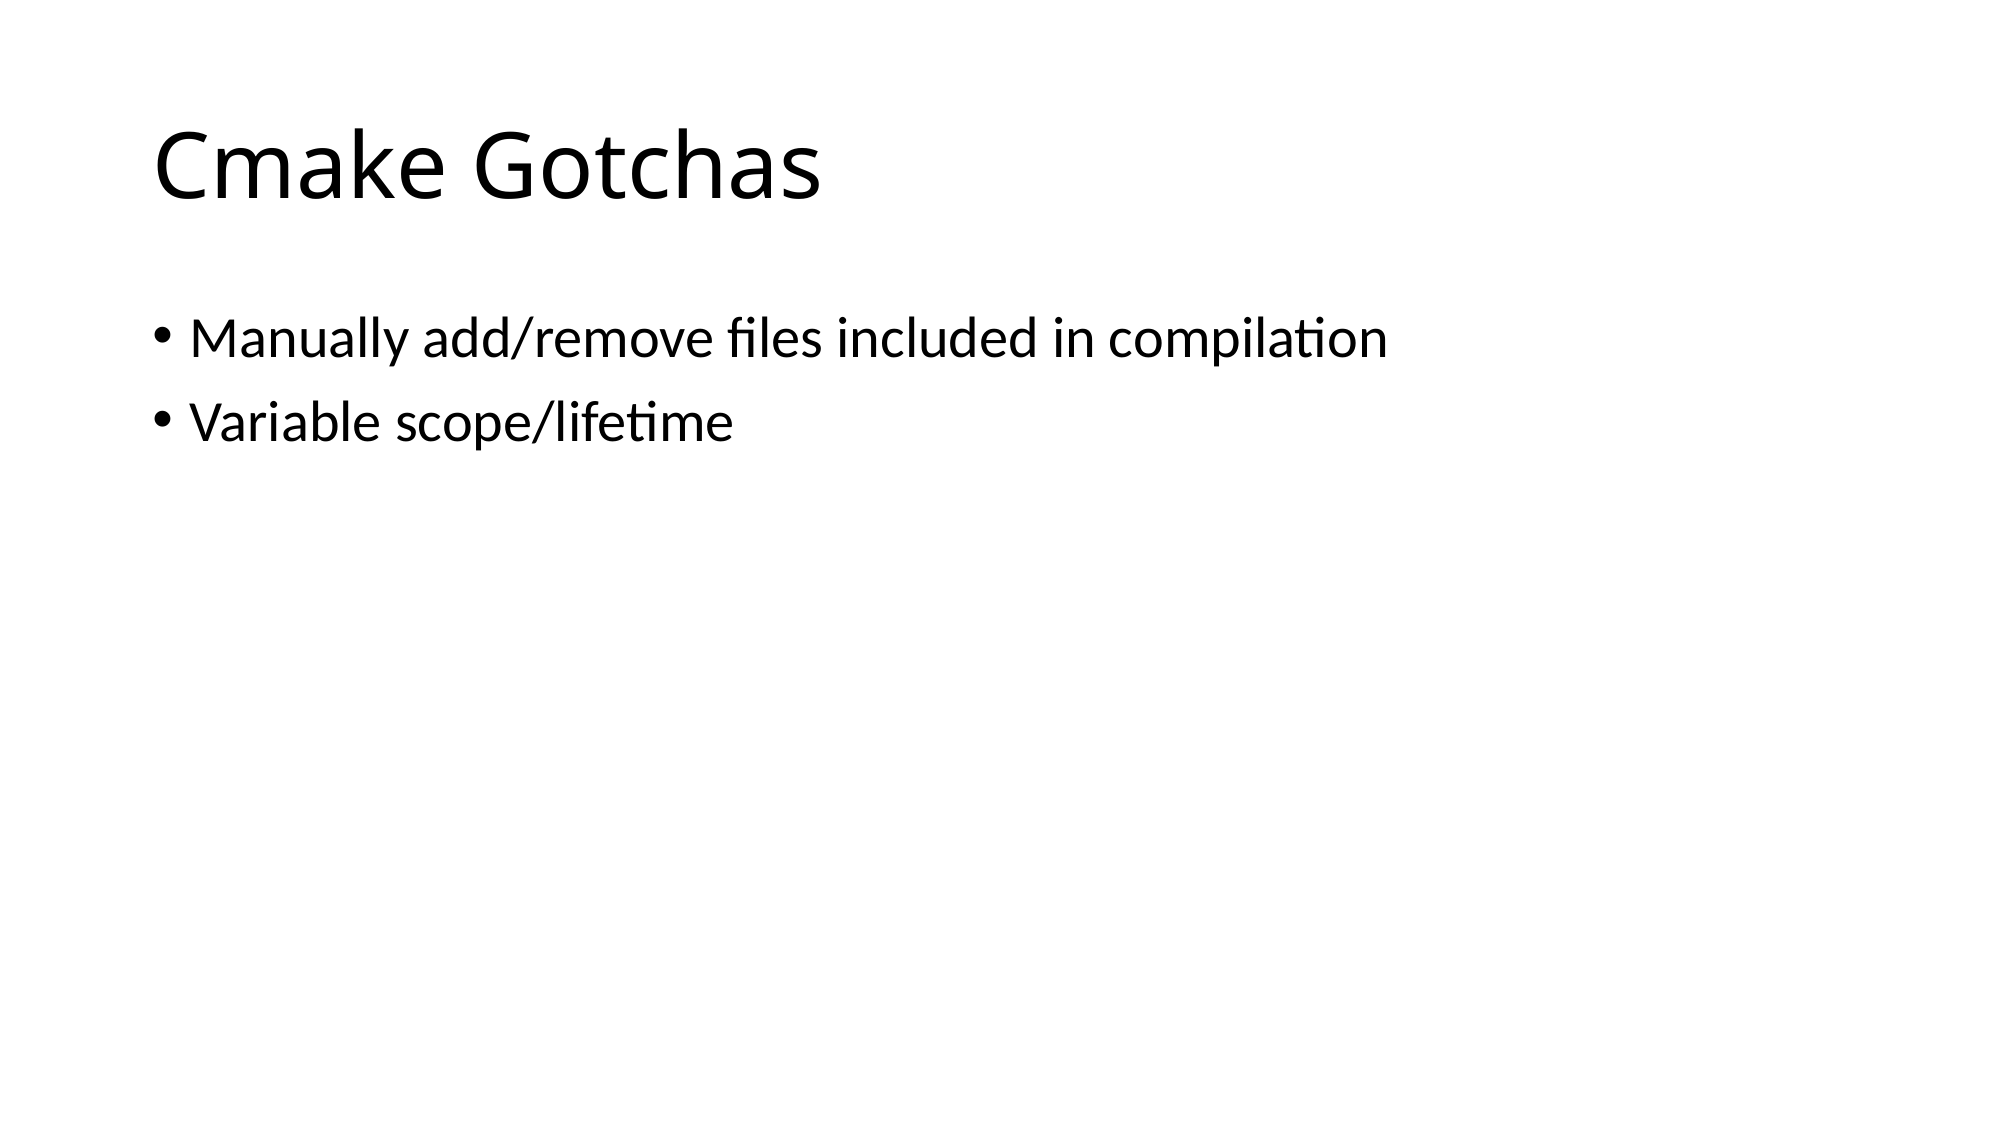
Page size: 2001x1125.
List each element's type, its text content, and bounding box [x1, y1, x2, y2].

title Cmake Gotchas [137, 59, 1863, 278]
list Manually add/remove files included in compilation Variable scope/lifetime [137, 299, 1863, 1014]
